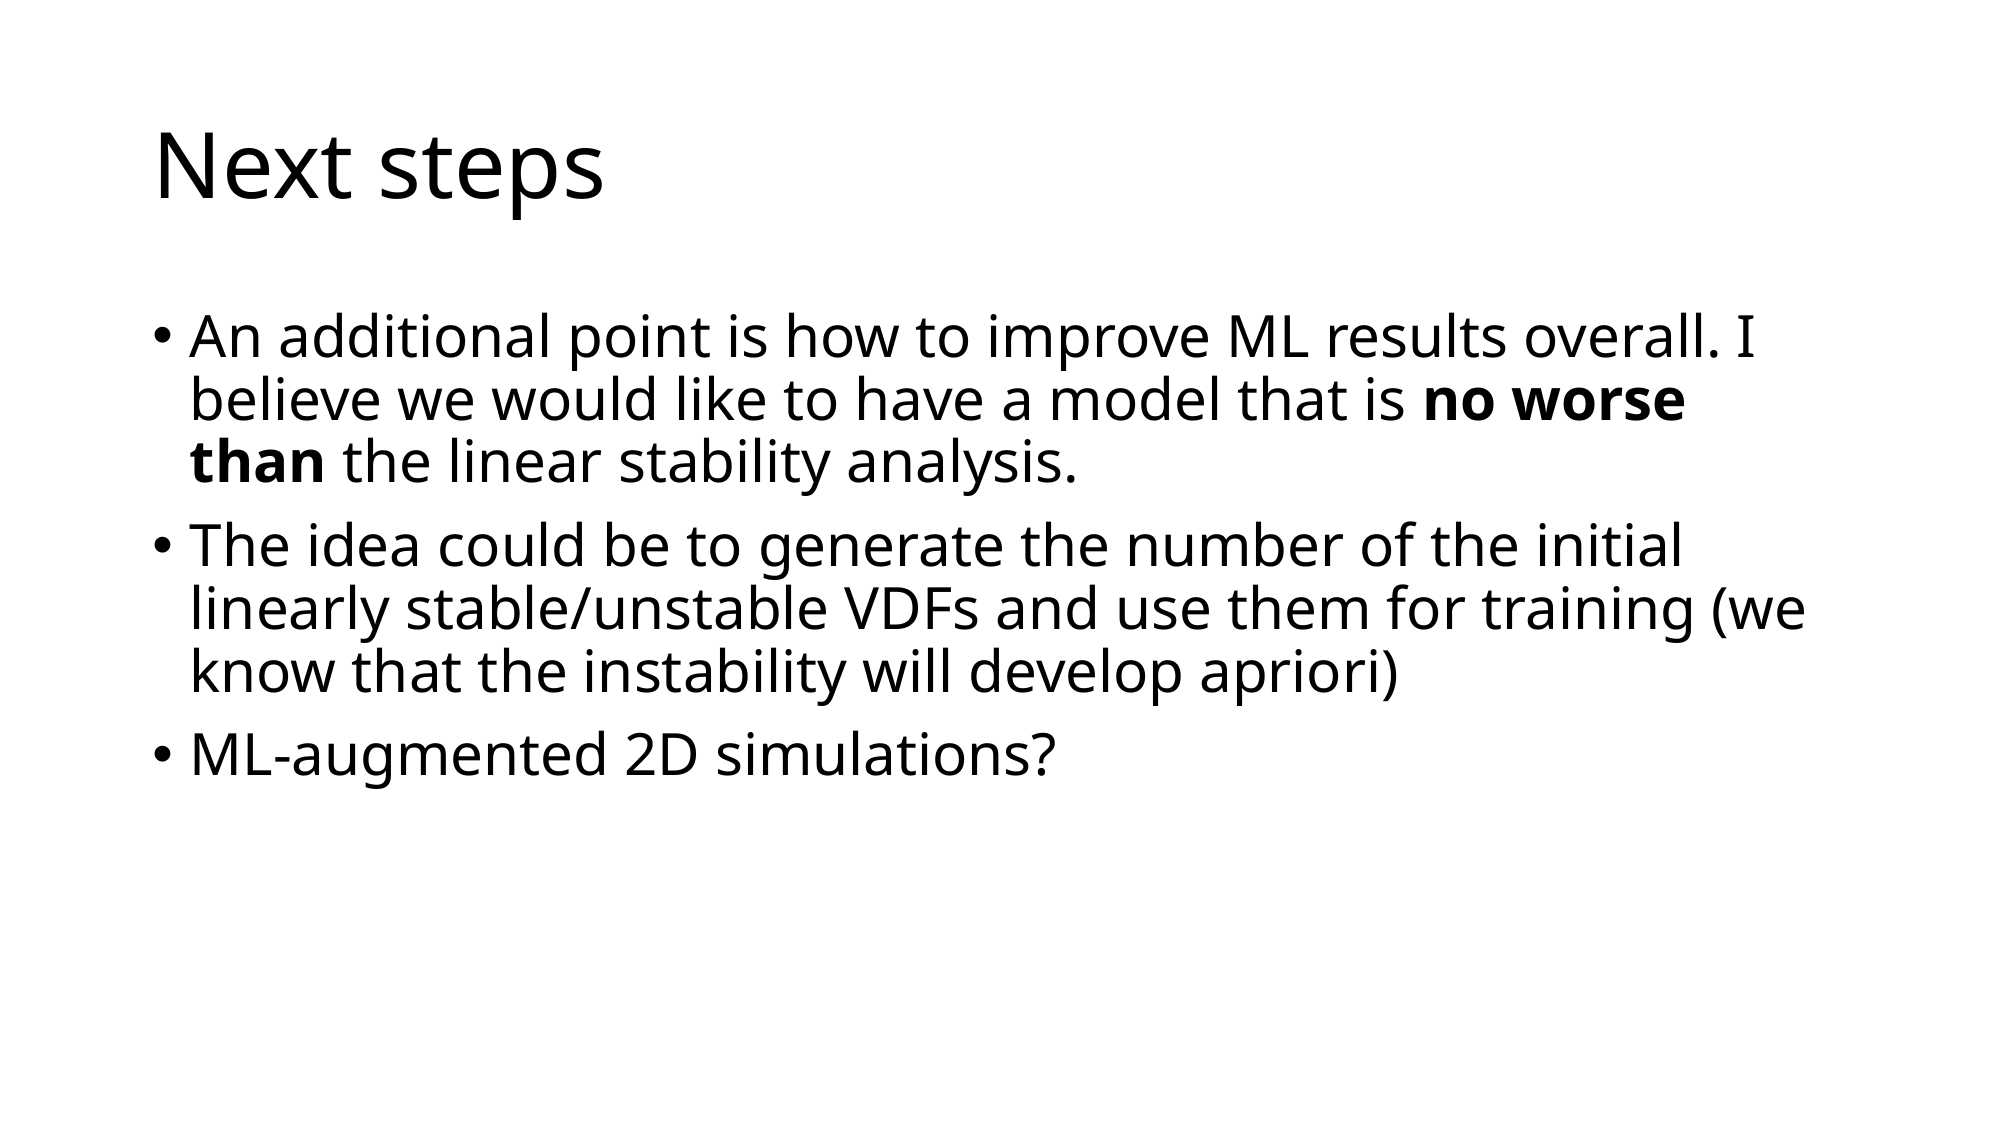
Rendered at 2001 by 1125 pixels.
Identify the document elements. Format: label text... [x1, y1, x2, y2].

list An additional point is how to improve ML results overall. I believe we would like to have a model that is no worse than the linear stability analysis. The idea could be to generate the number of the initial linearly stable/unstable VDFs and use them for training (we know that the instability will develop apriori) ML-augmented 2D simulations? [137, 299, 1847, 1014]
title Next steps [137, 59, 1863, 278]
